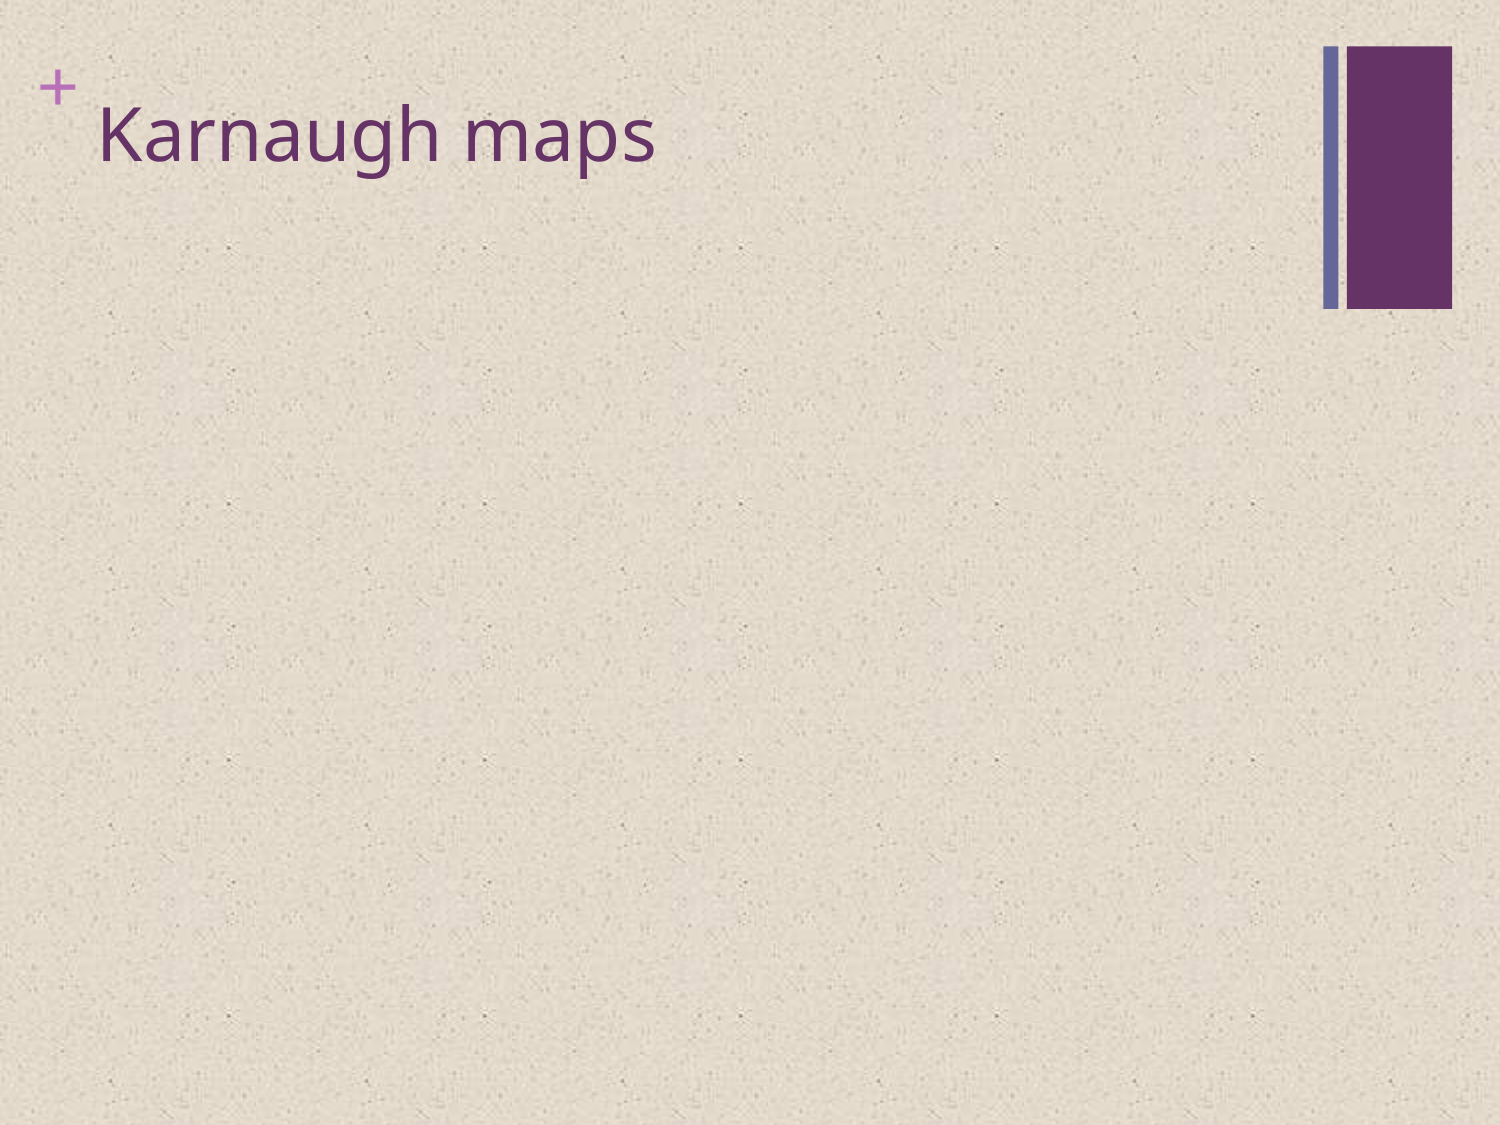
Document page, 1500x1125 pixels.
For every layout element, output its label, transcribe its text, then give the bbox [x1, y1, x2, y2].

title Karnaugh maps [81, 79, 1322, 263]
picture [0, 0, 1500, 1125]
